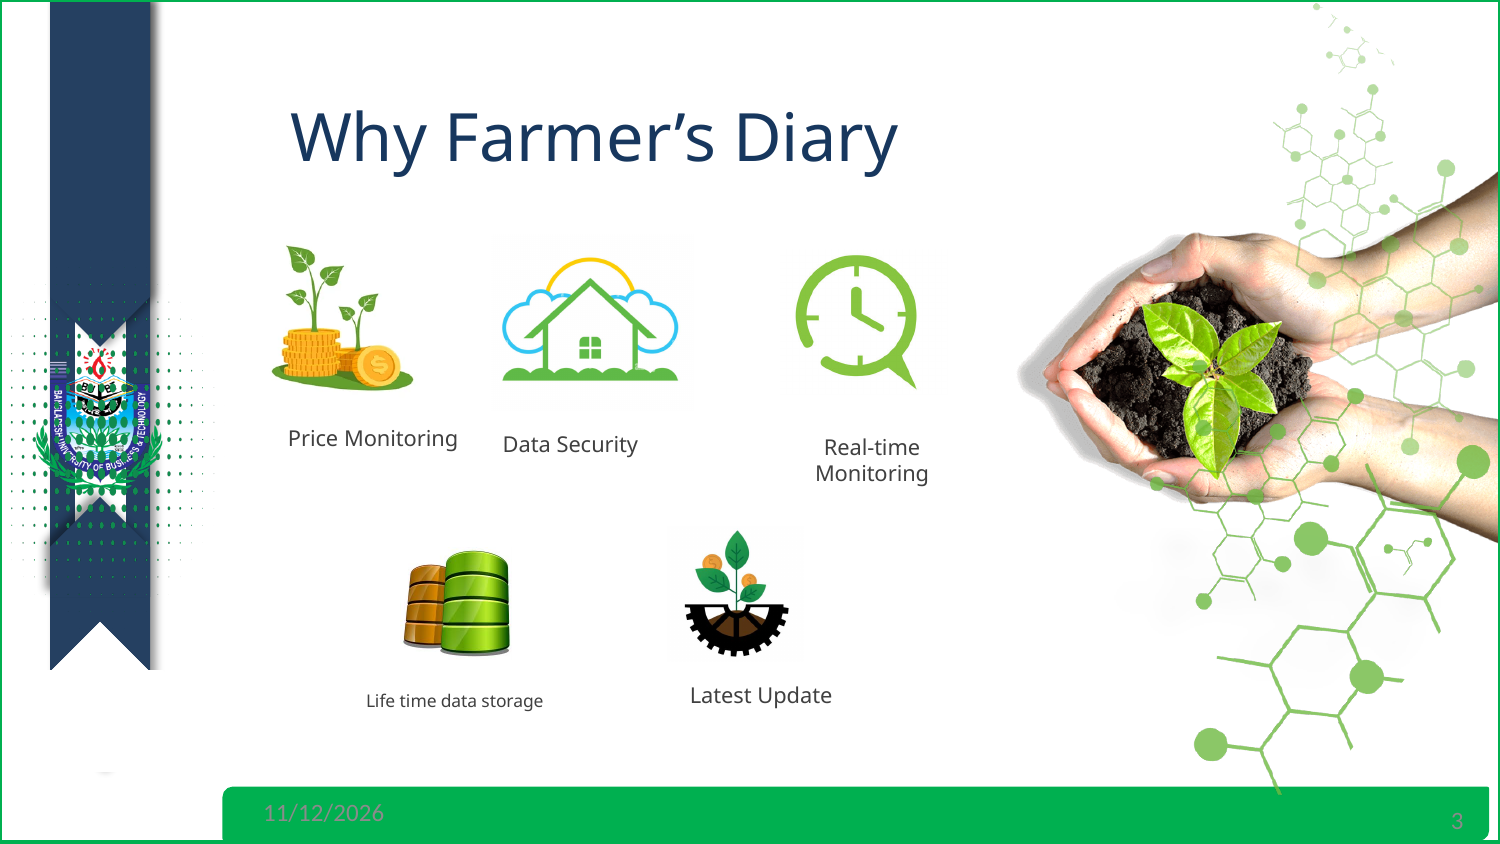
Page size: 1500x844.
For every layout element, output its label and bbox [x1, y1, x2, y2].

picture [953, 95, 1500, 655]
picture [667, 526, 804, 662]
picture [0, 249, 225, 630]
text_box [0, 0, 1500, 844]
picture [249, 226, 435, 405]
picture [491, 233, 695, 411]
picture [780, 249, 948, 395]
picture [399, 547, 512, 660]
